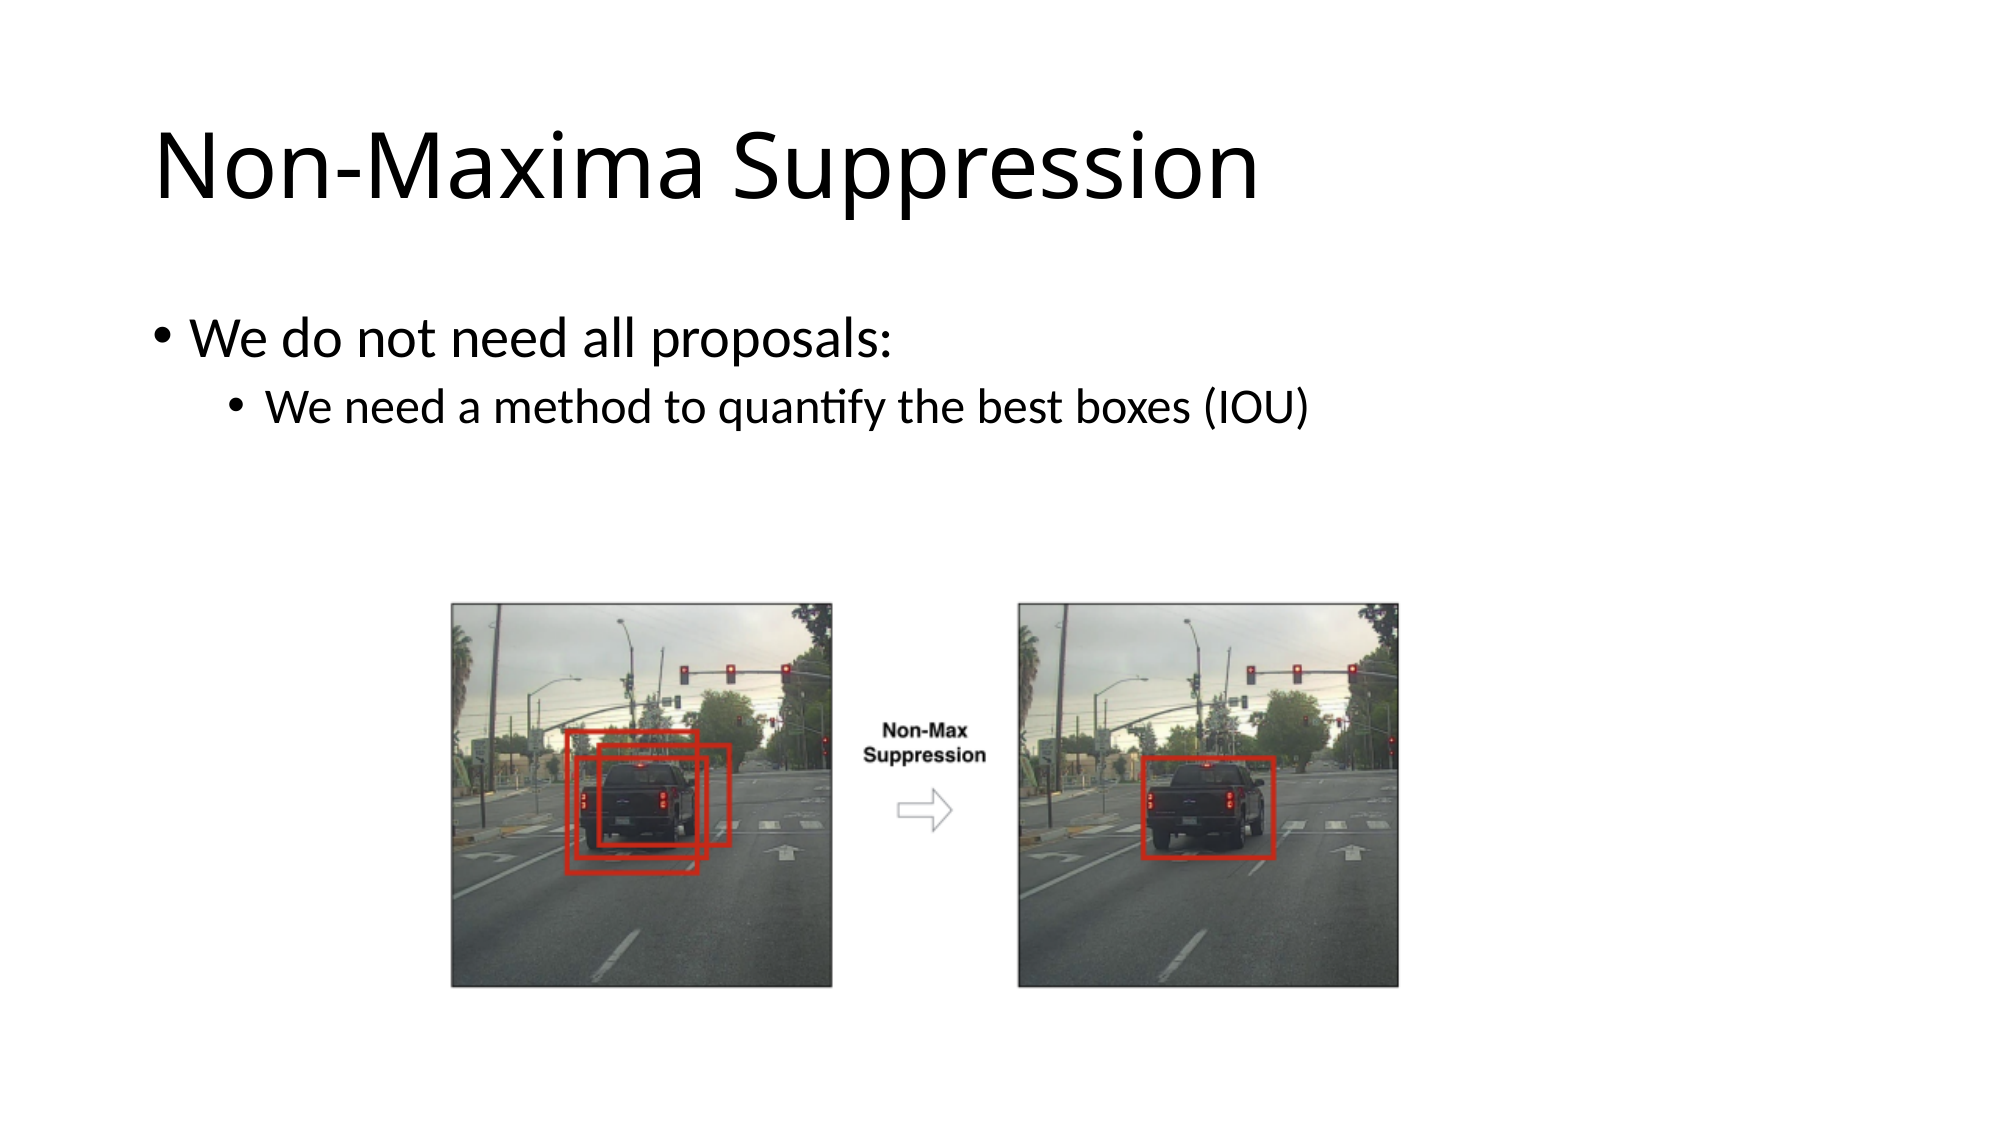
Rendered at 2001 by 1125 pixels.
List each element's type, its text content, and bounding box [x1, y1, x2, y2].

title Non-Maxima Suppression [137, 59, 1863, 278]
picture [412, 566, 1449, 1014]
list We do not need all proposals: We need a method to quantify the best boxes (IOU) [137, 299, 1863, 1014]
